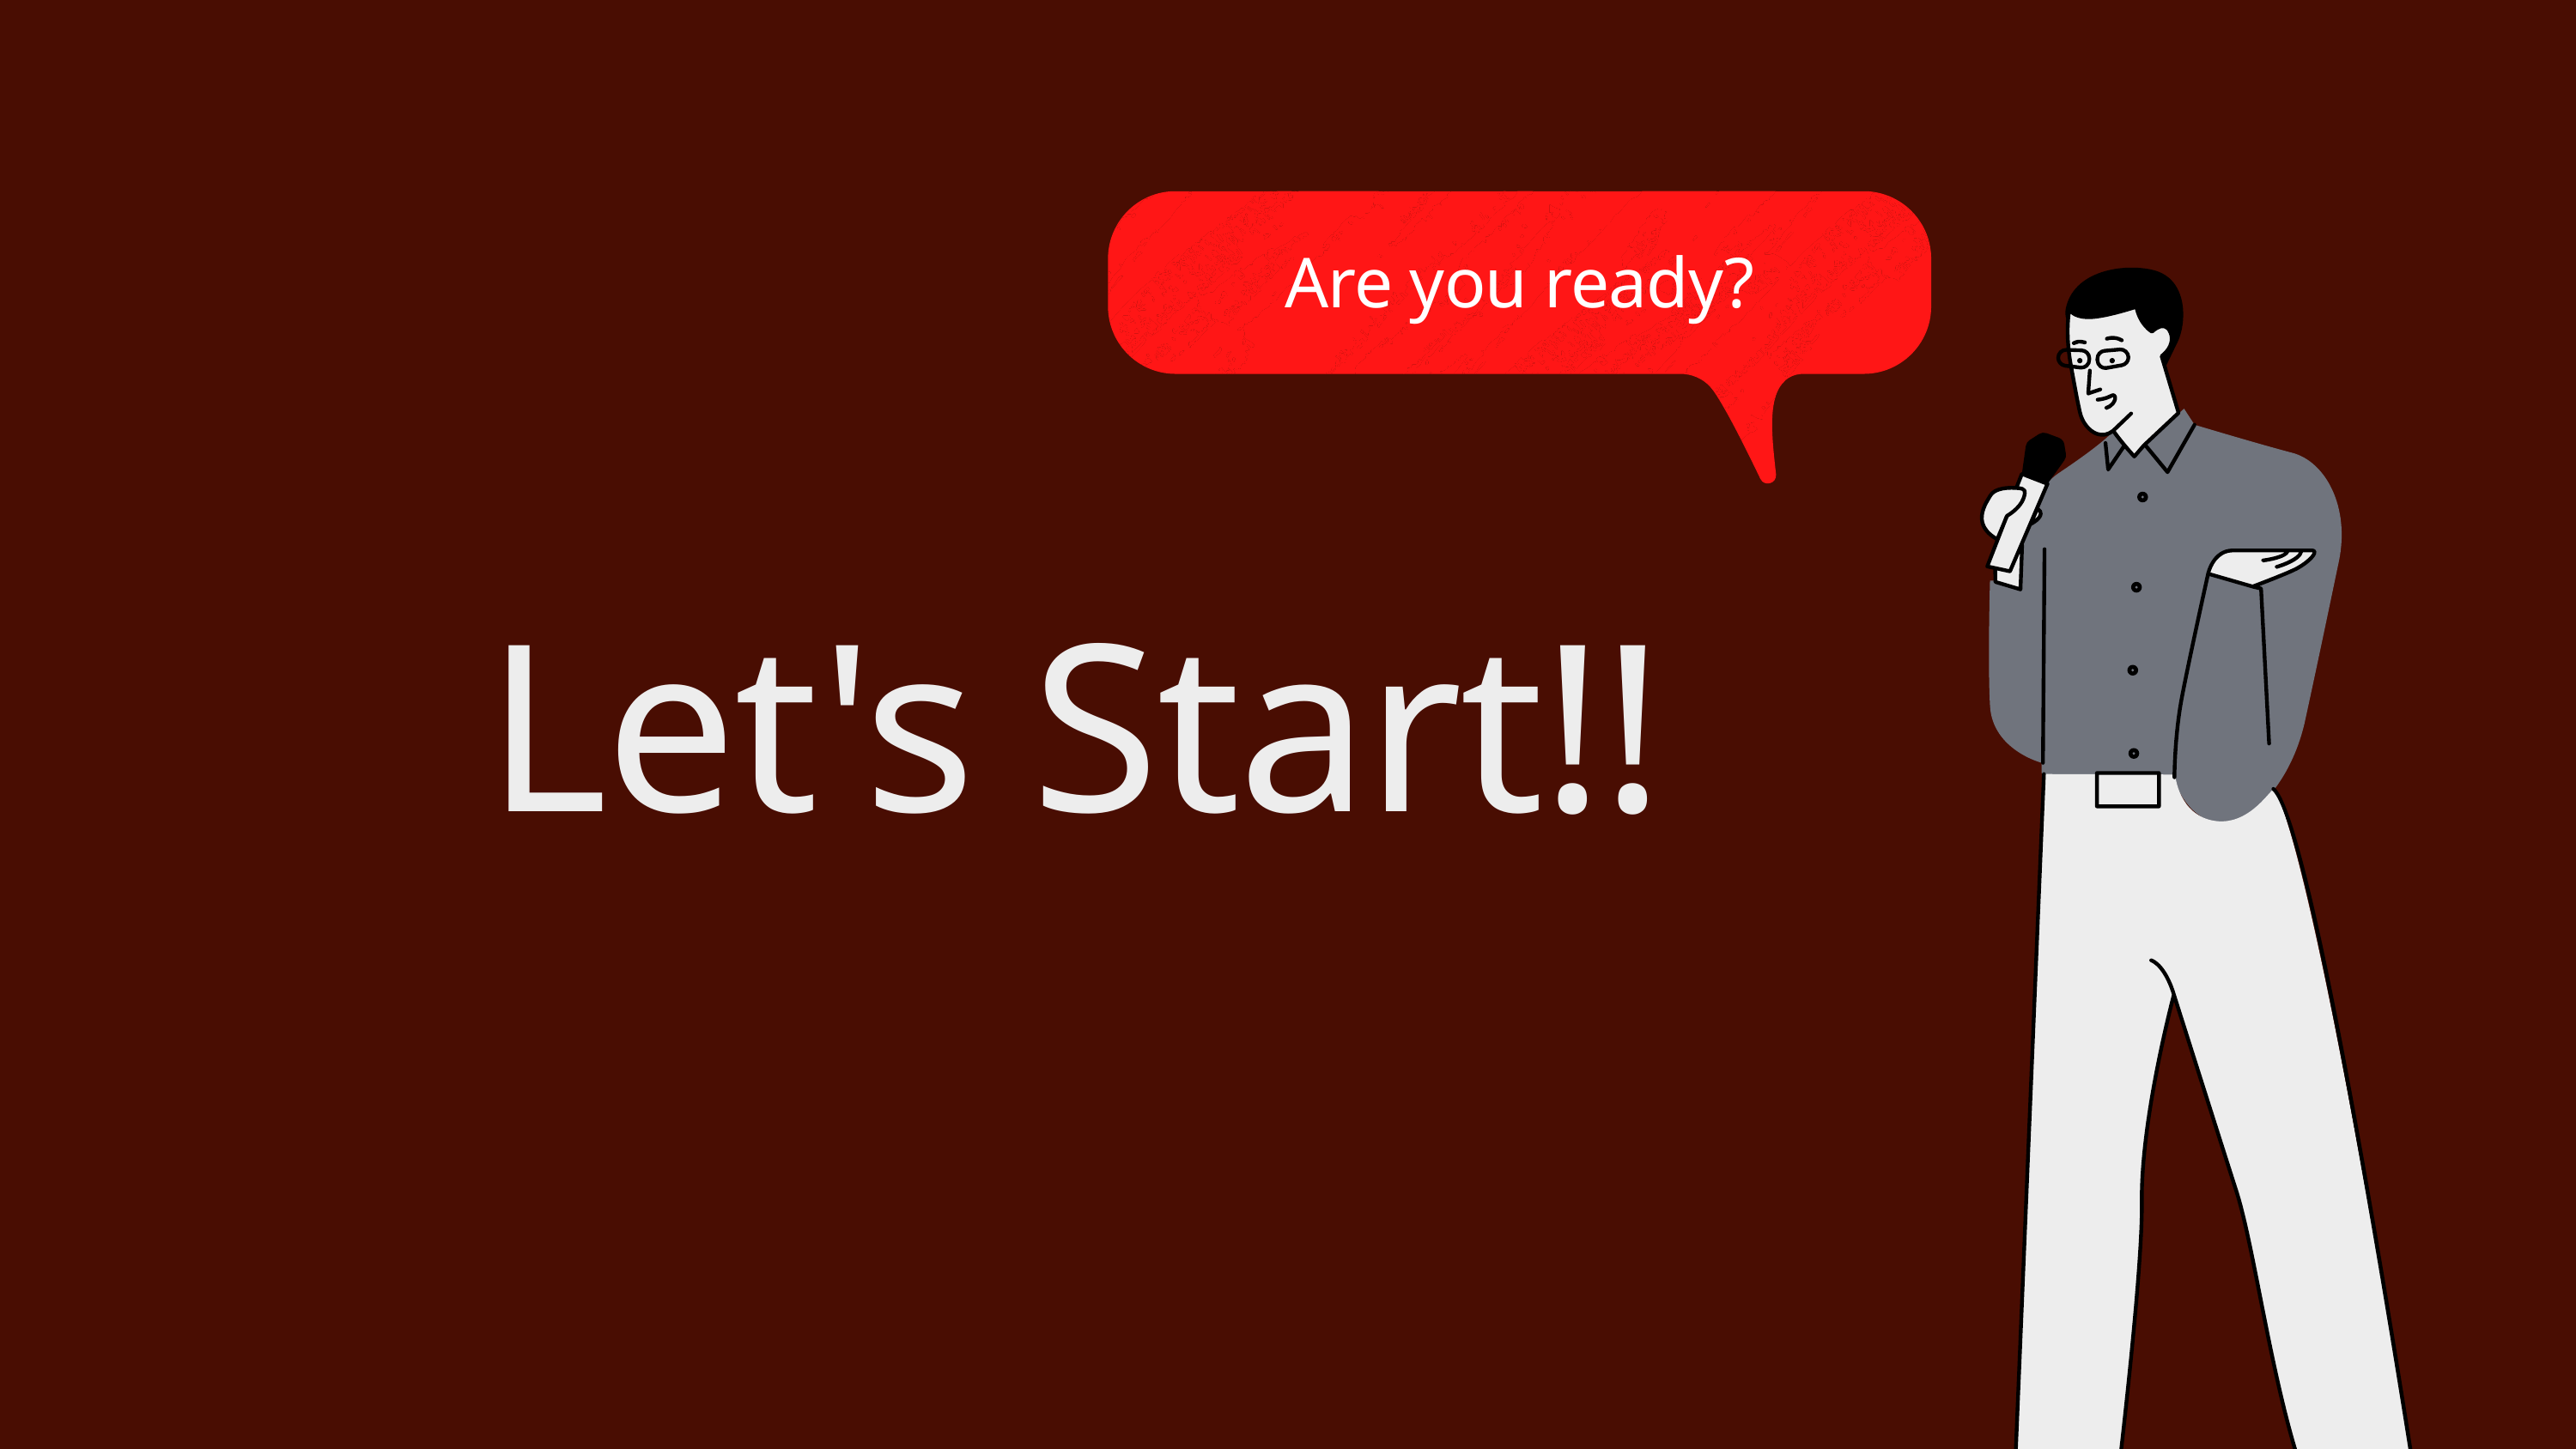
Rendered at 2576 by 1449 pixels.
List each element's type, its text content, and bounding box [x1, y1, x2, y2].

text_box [1108, 189, 1932, 488]
text_box Let's Start!! [297, 602, 1854, 858]
picture [1930, 263, 2489, 1449]
